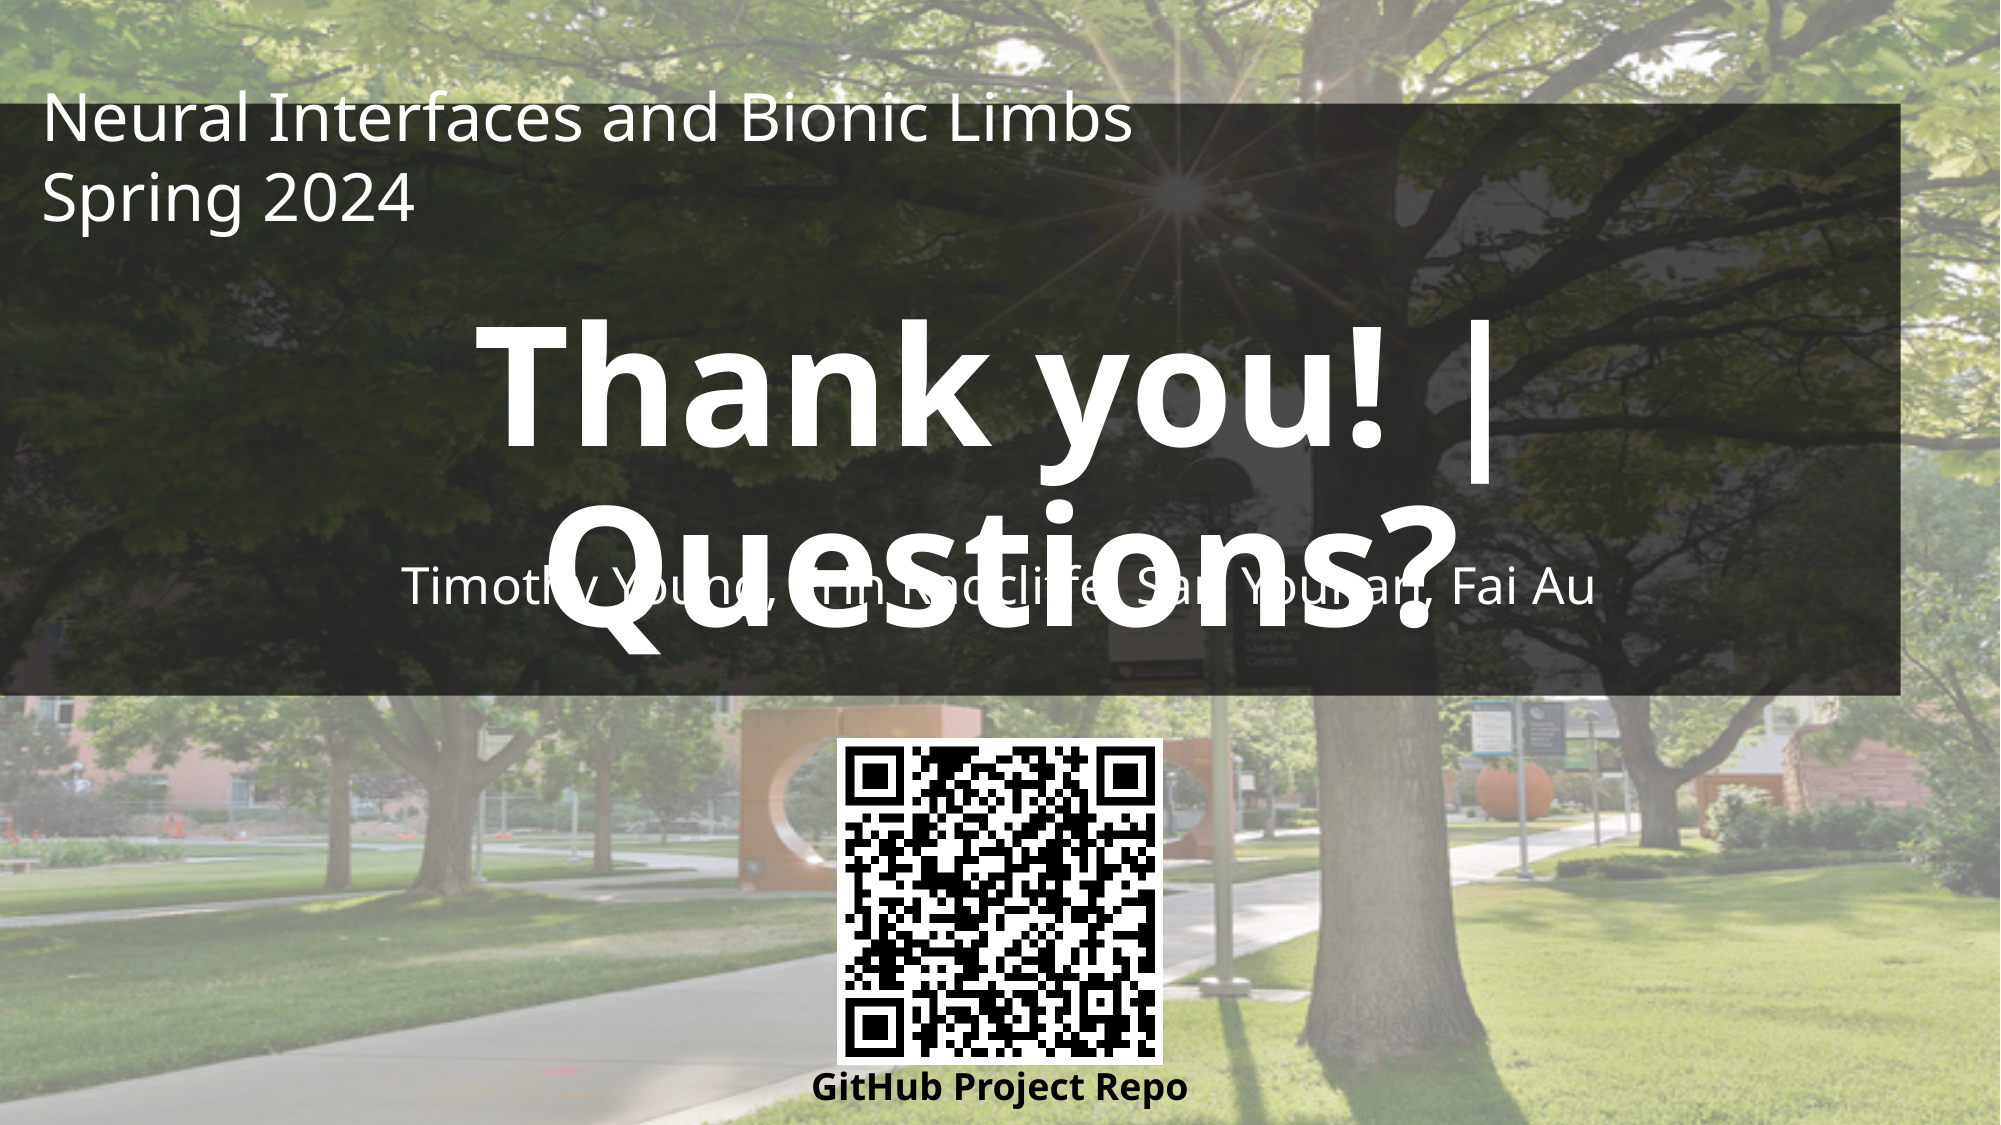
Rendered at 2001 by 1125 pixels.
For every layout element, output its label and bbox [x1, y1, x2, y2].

text_box [651, 738, 1349, 1117]
picture [0, 0, 2000, 1125]
